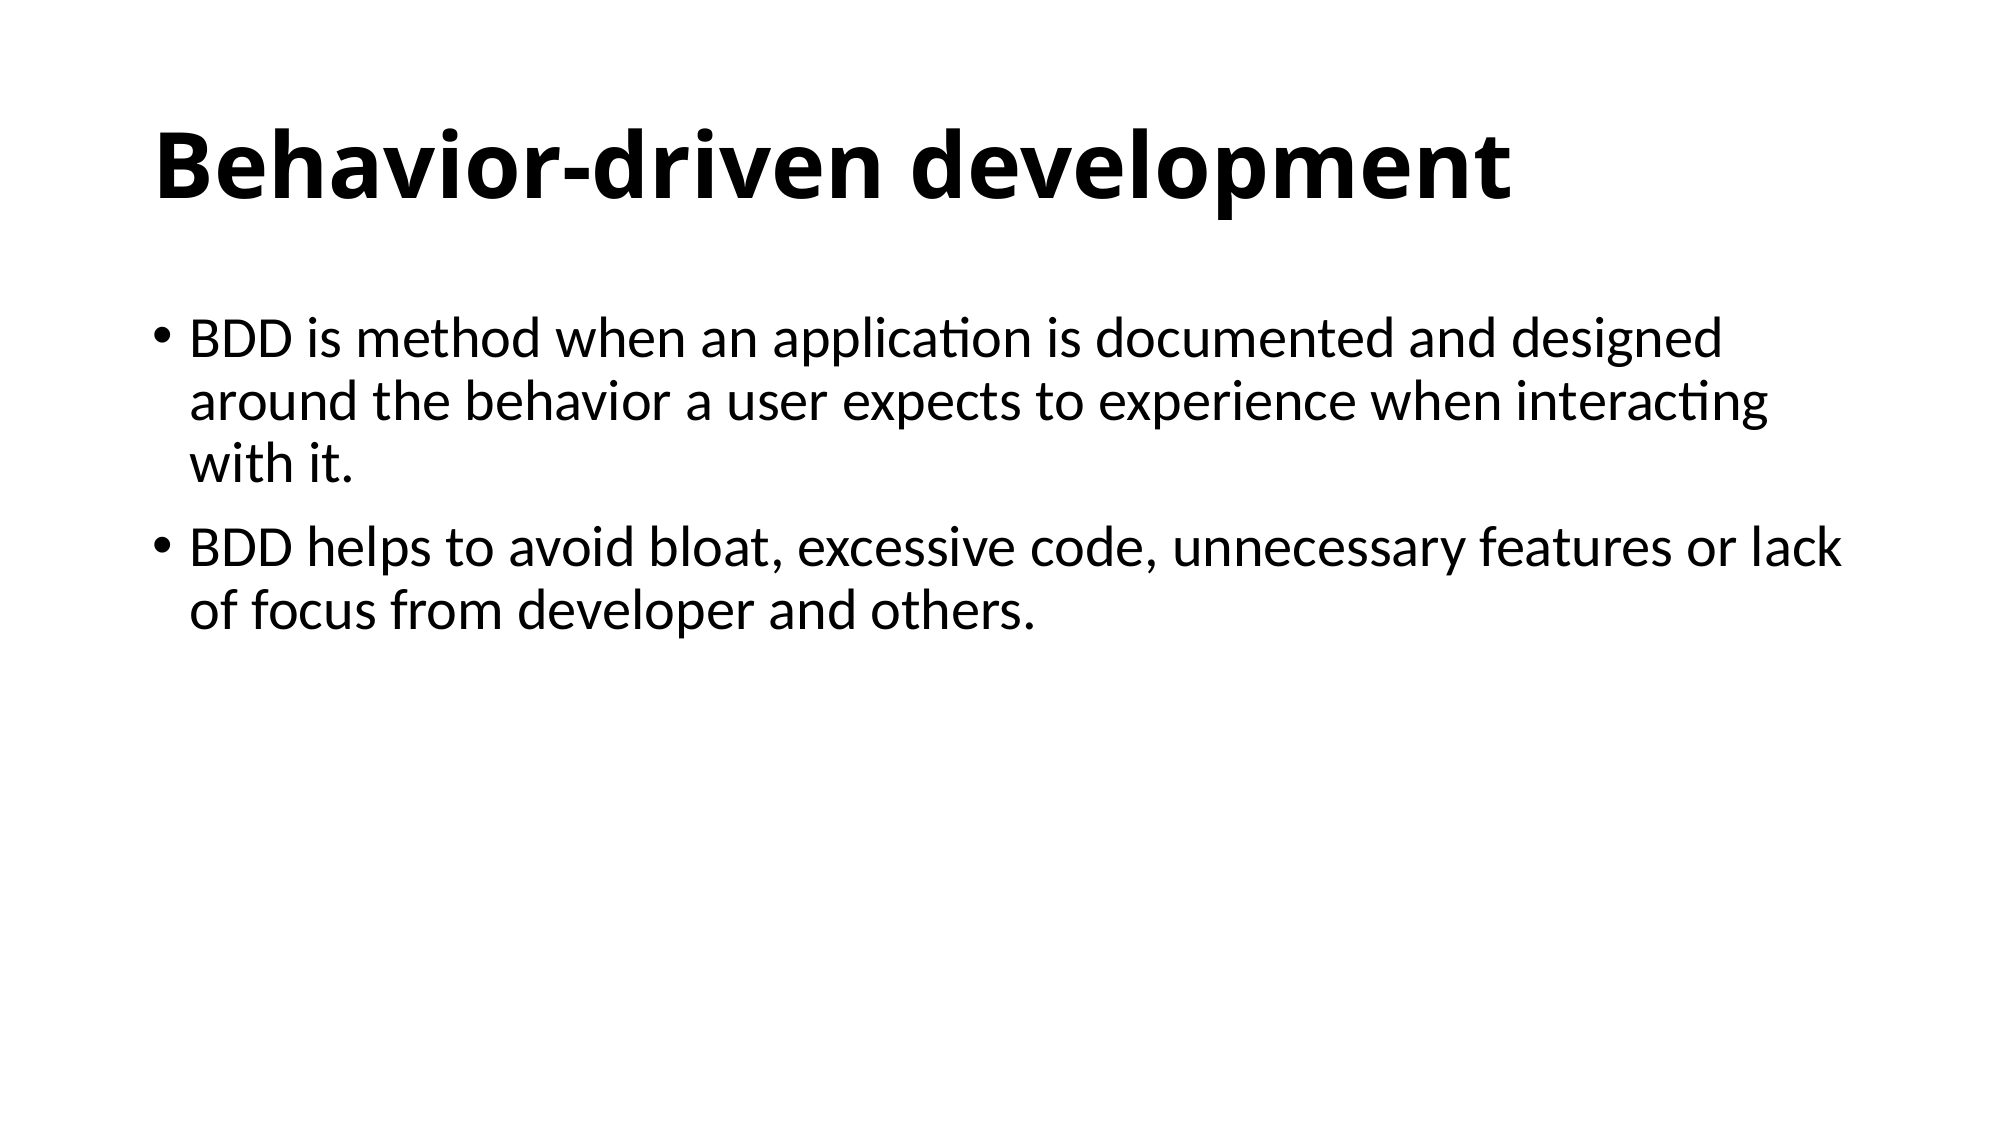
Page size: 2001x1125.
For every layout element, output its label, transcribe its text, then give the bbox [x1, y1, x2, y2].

list BDD is method when an application is documented and designed around the behavior a user expects to experience when interacting with it. BDD helps to avoid bloat, excessive code, unnecessary features or lack of focus from developer and others. [137, 299, 1863, 1014]
title Behavior-driven development [137, 59, 1863, 278]
